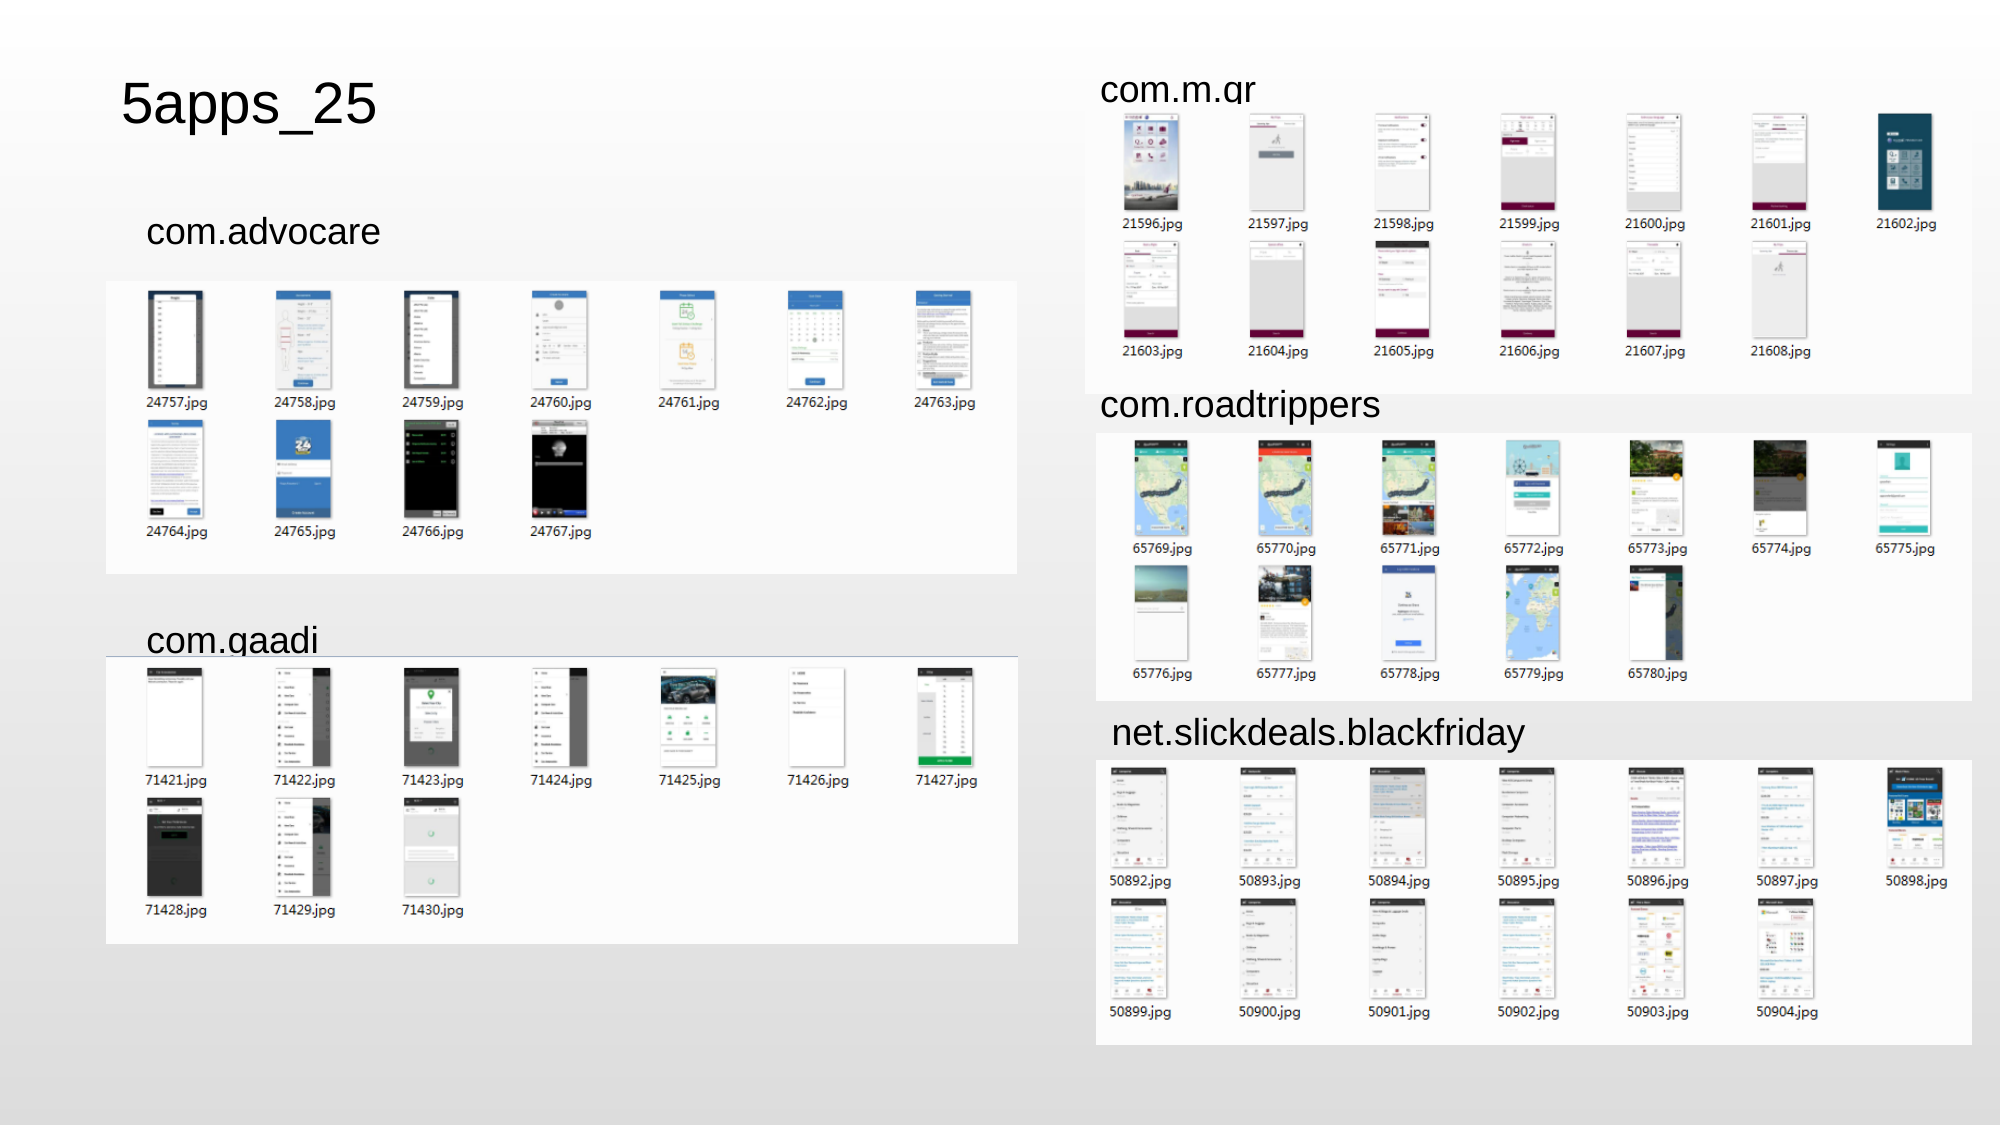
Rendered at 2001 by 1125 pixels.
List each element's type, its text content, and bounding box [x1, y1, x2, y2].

text_box com.roadtrippers [1085, 394, 1396, 433]
picture [106, 281, 1017, 575]
picture [106, 656, 1018, 944]
text_box net.slickdeals.blackfriday [1096, 701, 1541, 760]
picture [1096, 760, 1972, 1045]
text_box 5apps_25 [106, 57, 517, 143]
text_box com.advocare [131, 199, 712, 260]
text_box com.gaadi [131, 608, 334, 656]
picture [1085, 104, 1972, 394]
picture [1096, 433, 1972, 701]
text_box com.m.qr [1085, 57, 1272, 104]
